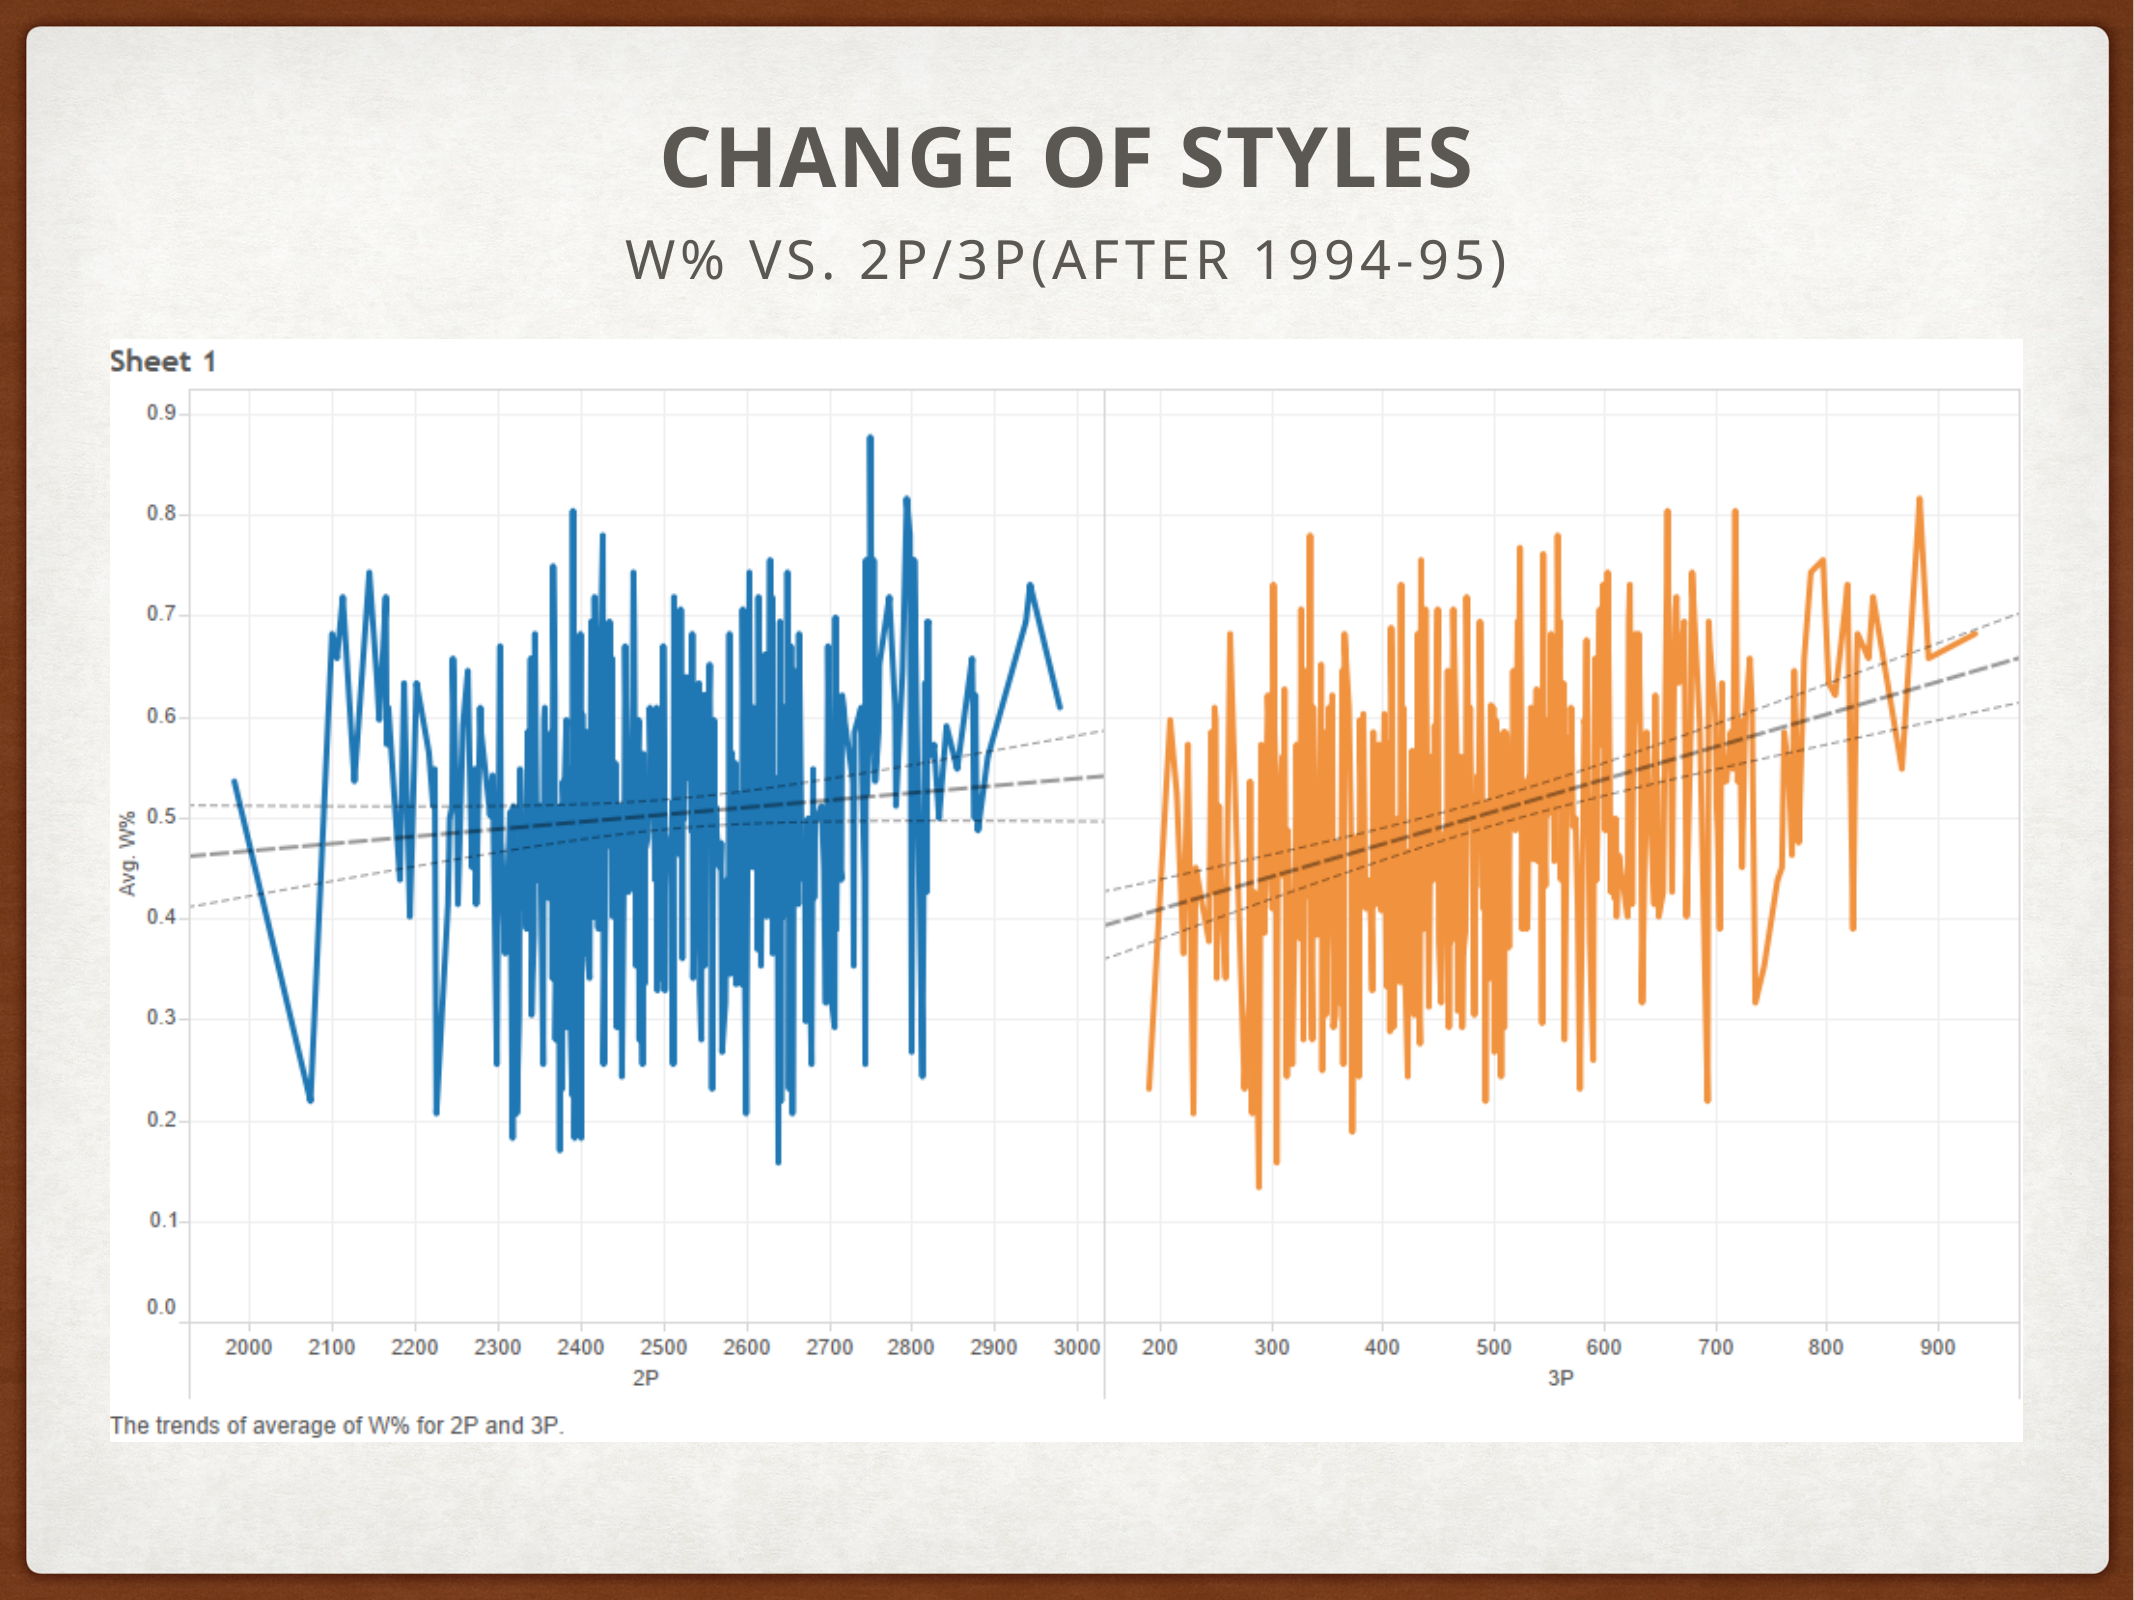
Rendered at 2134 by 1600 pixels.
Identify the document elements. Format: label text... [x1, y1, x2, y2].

title Change of styles [109, 95, 2024, 220]
picture [0, 0, 2134, 1600]
list W% vs. 2p/3P(after 1994-95) [109, 220, 2024, 300]
